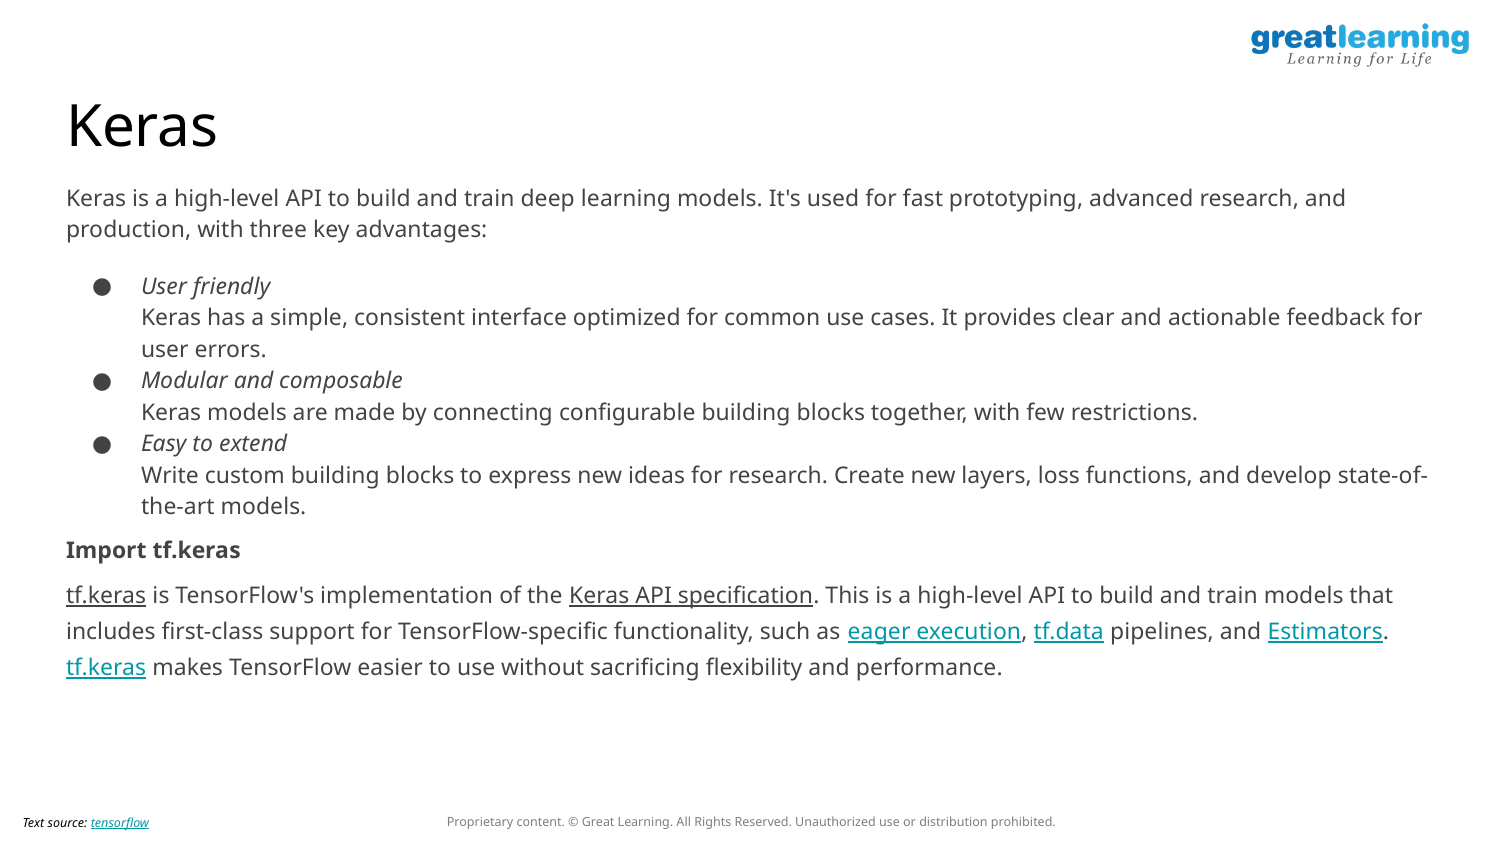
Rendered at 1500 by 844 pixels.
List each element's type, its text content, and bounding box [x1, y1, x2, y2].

title Keras [51, 72, 1449, 164]
text_box Text source: tensorflow [7, 799, 564, 844]
picture [1251, 23, 1469, 67]
list Keras is a high-level API to build and train deep learning models. It's used for fast prototyping, advanced research, and production, with three key advantages: User friendly Keras has a simple, consistent interface optimized for common use cases. It provides clear and actionable feedback for user errors. Modular and composable Keras models are made by connecting configurable building blocks together, with few restrictions. Easy to extend Write custom building blocks to express new ideas for research. Create new layers, loss functions, and develop state-of-the-art models. Import tf.keras tf.keras is TensorFlow's implementation of the Keras API specification. This is a high-level API to build and train models that includes first-class support for TensorFlow-specific functionality, such as eager execution, tf.data pipelines, and Estimators. tf.keras makes TensorFlow easier to use without sacrificing flexibility and performance. [51, 164, 1449, 725]
